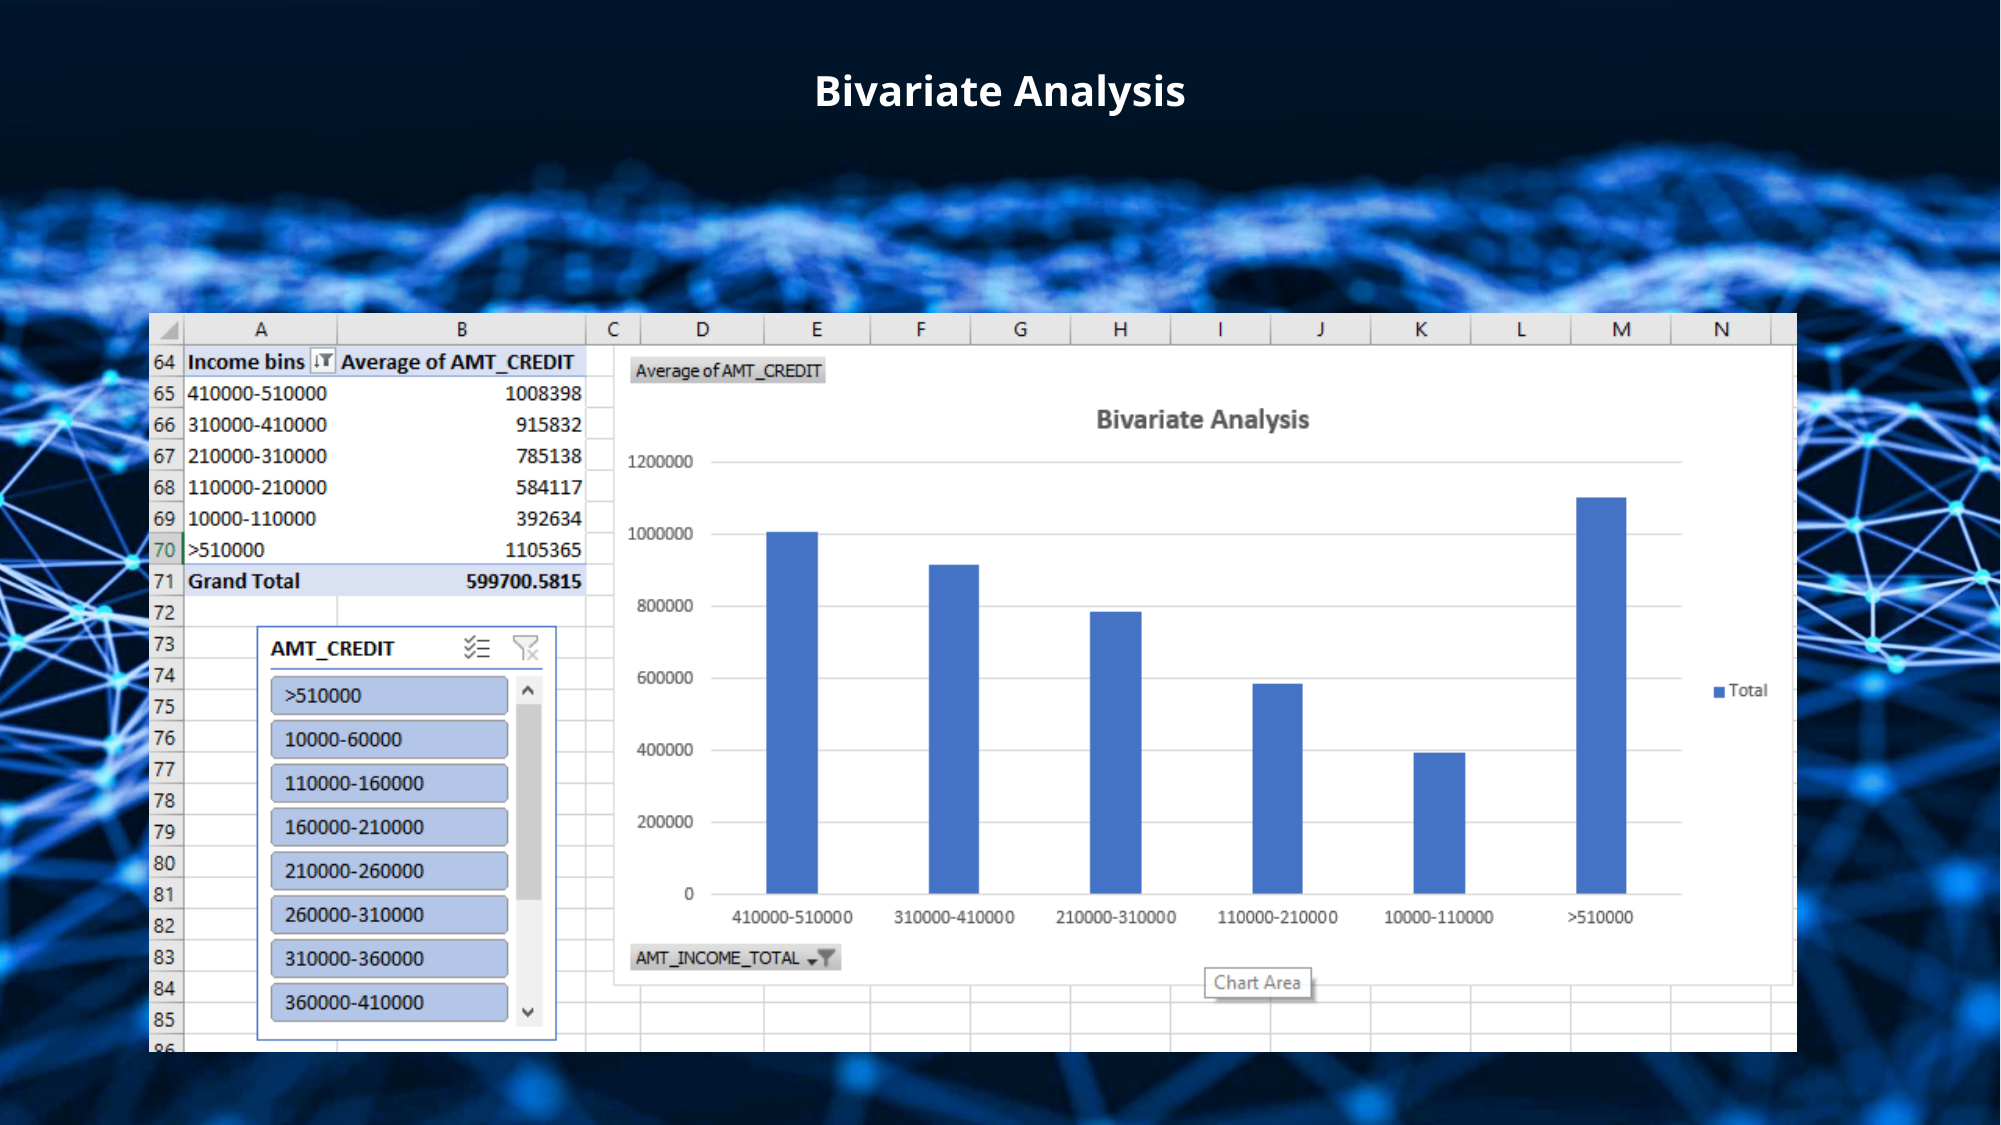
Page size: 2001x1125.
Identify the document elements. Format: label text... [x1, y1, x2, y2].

text_box Bivariate Analysis [553, 56, 1446, 122]
picture [0, 0, 2001, 1125]
